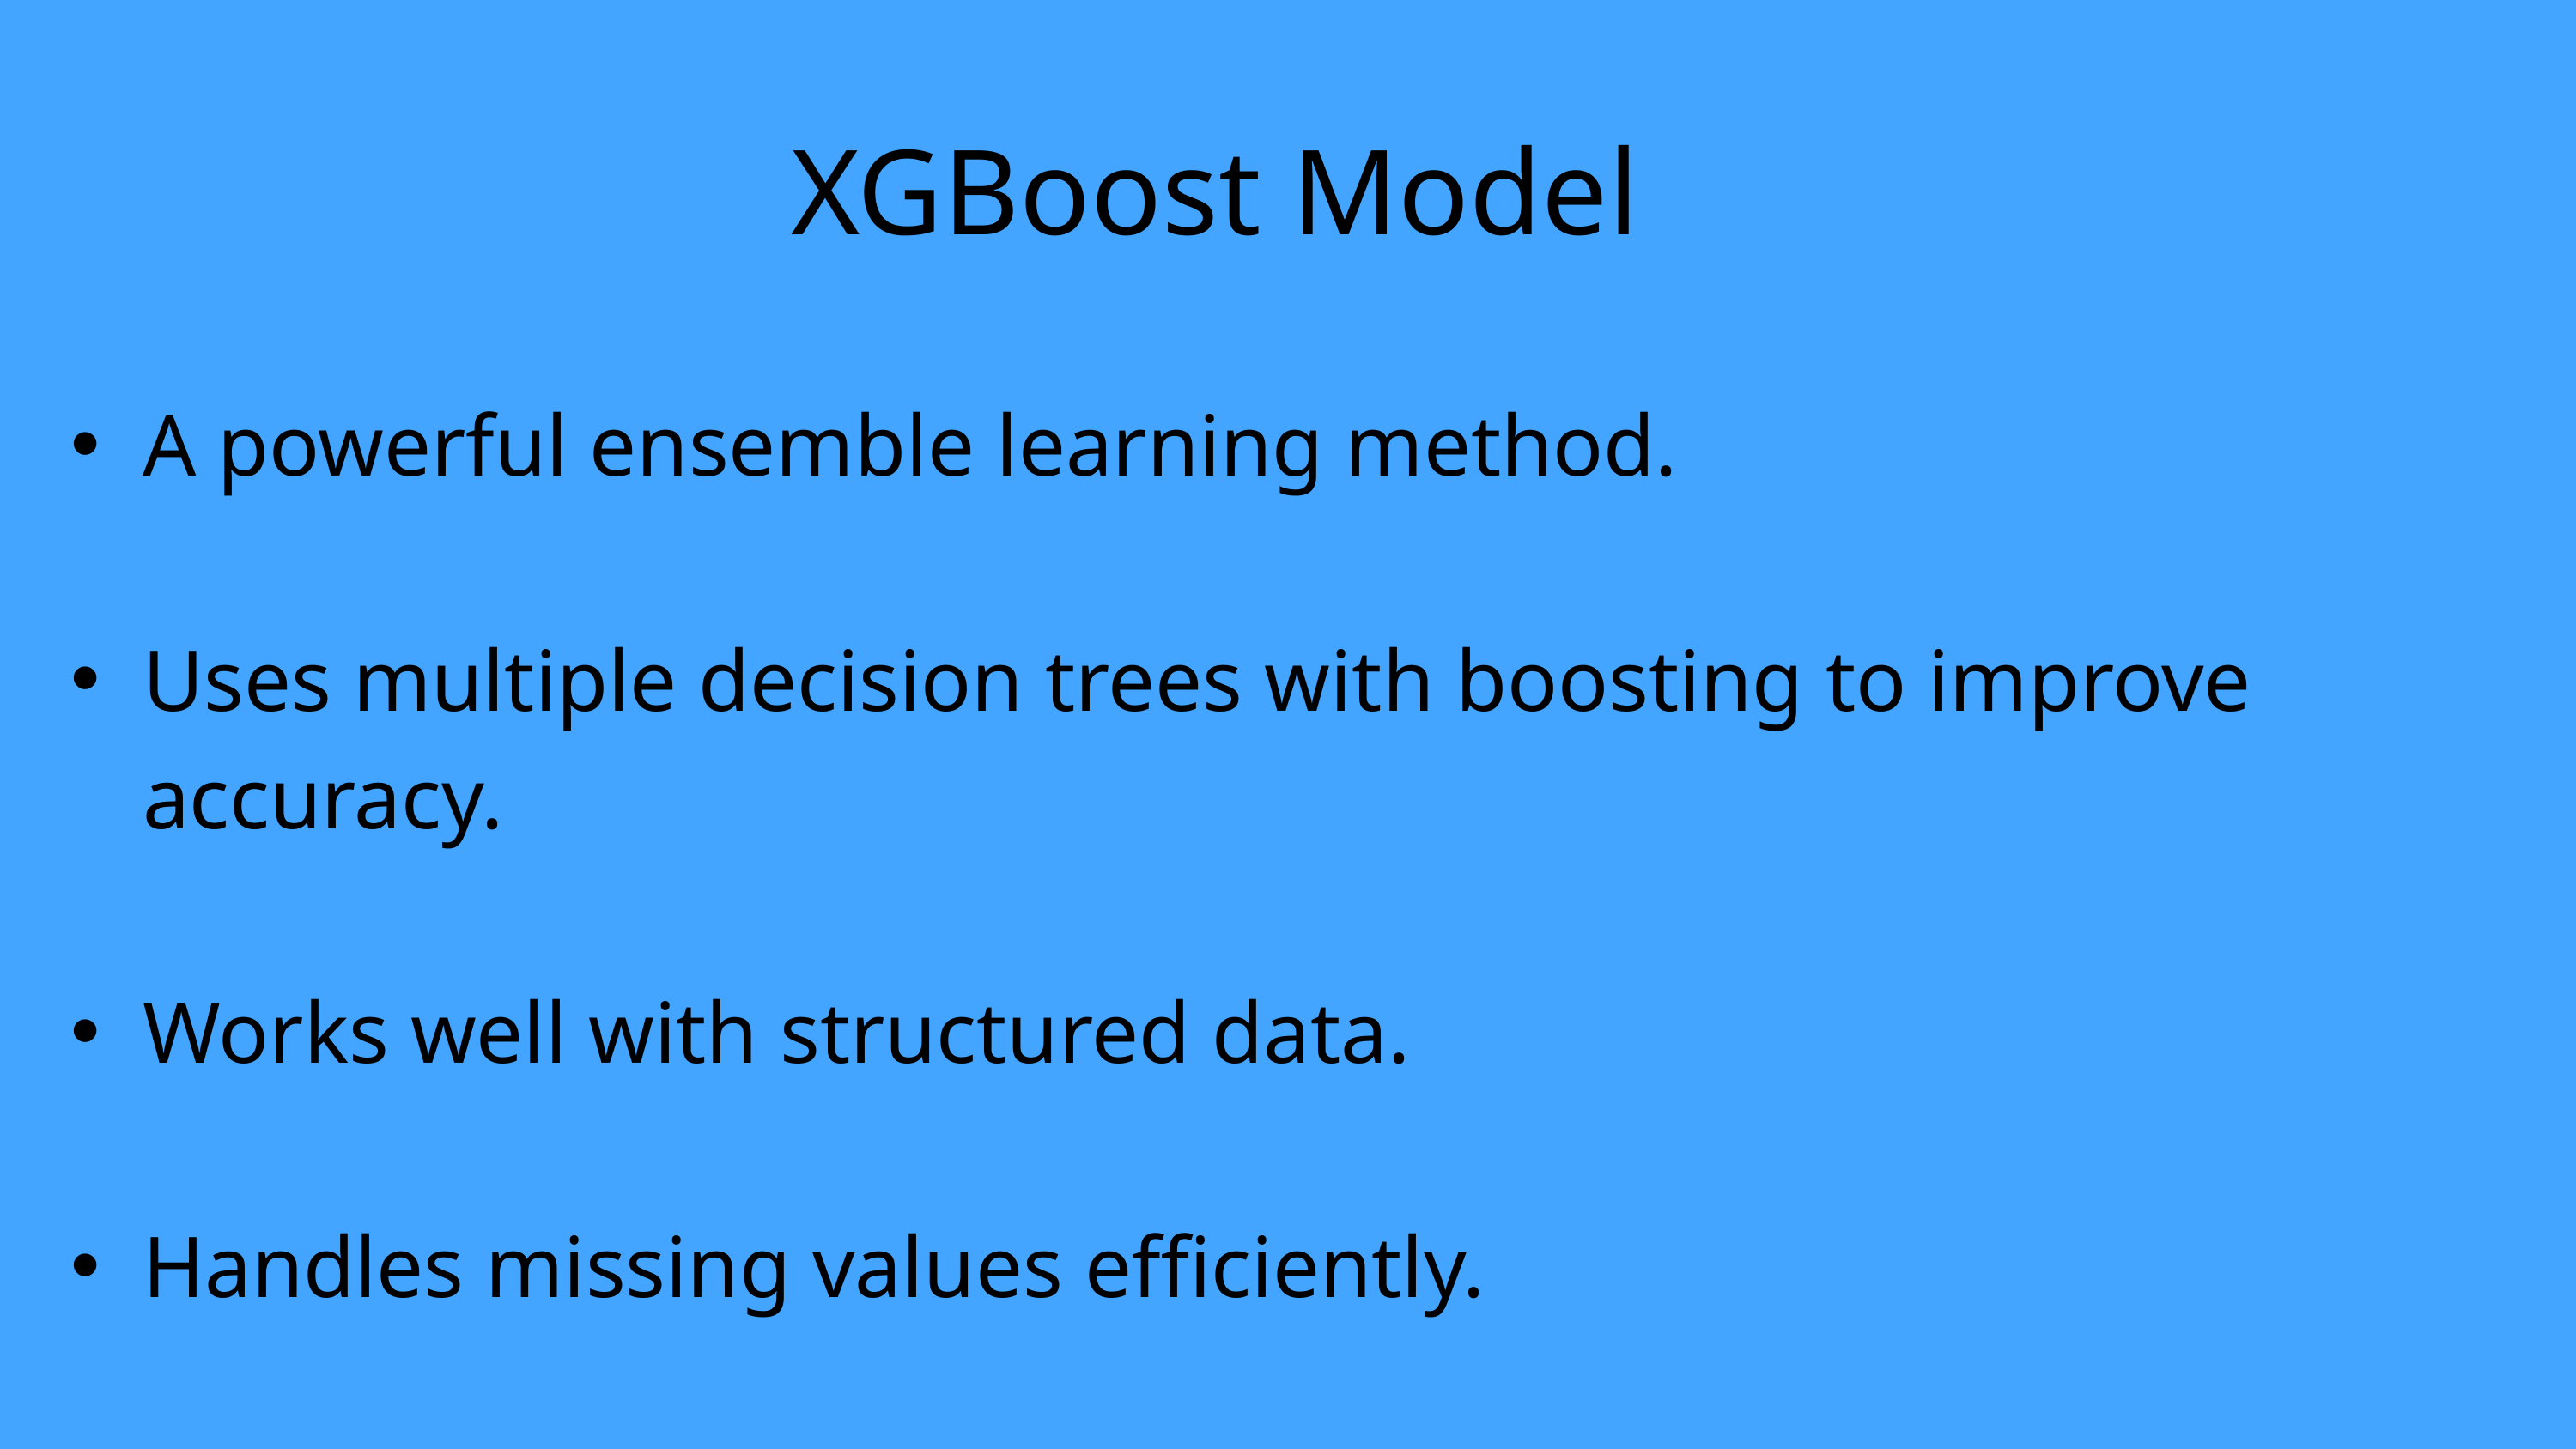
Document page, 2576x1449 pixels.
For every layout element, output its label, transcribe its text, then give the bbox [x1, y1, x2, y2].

text_box XGBoost Model A powerful ensemble learning method. Uses multiple decision trees with boosting to improve accuracy. Works well with structured data. Handles missing values efficiently. [0, 93, 2432, 1315]
